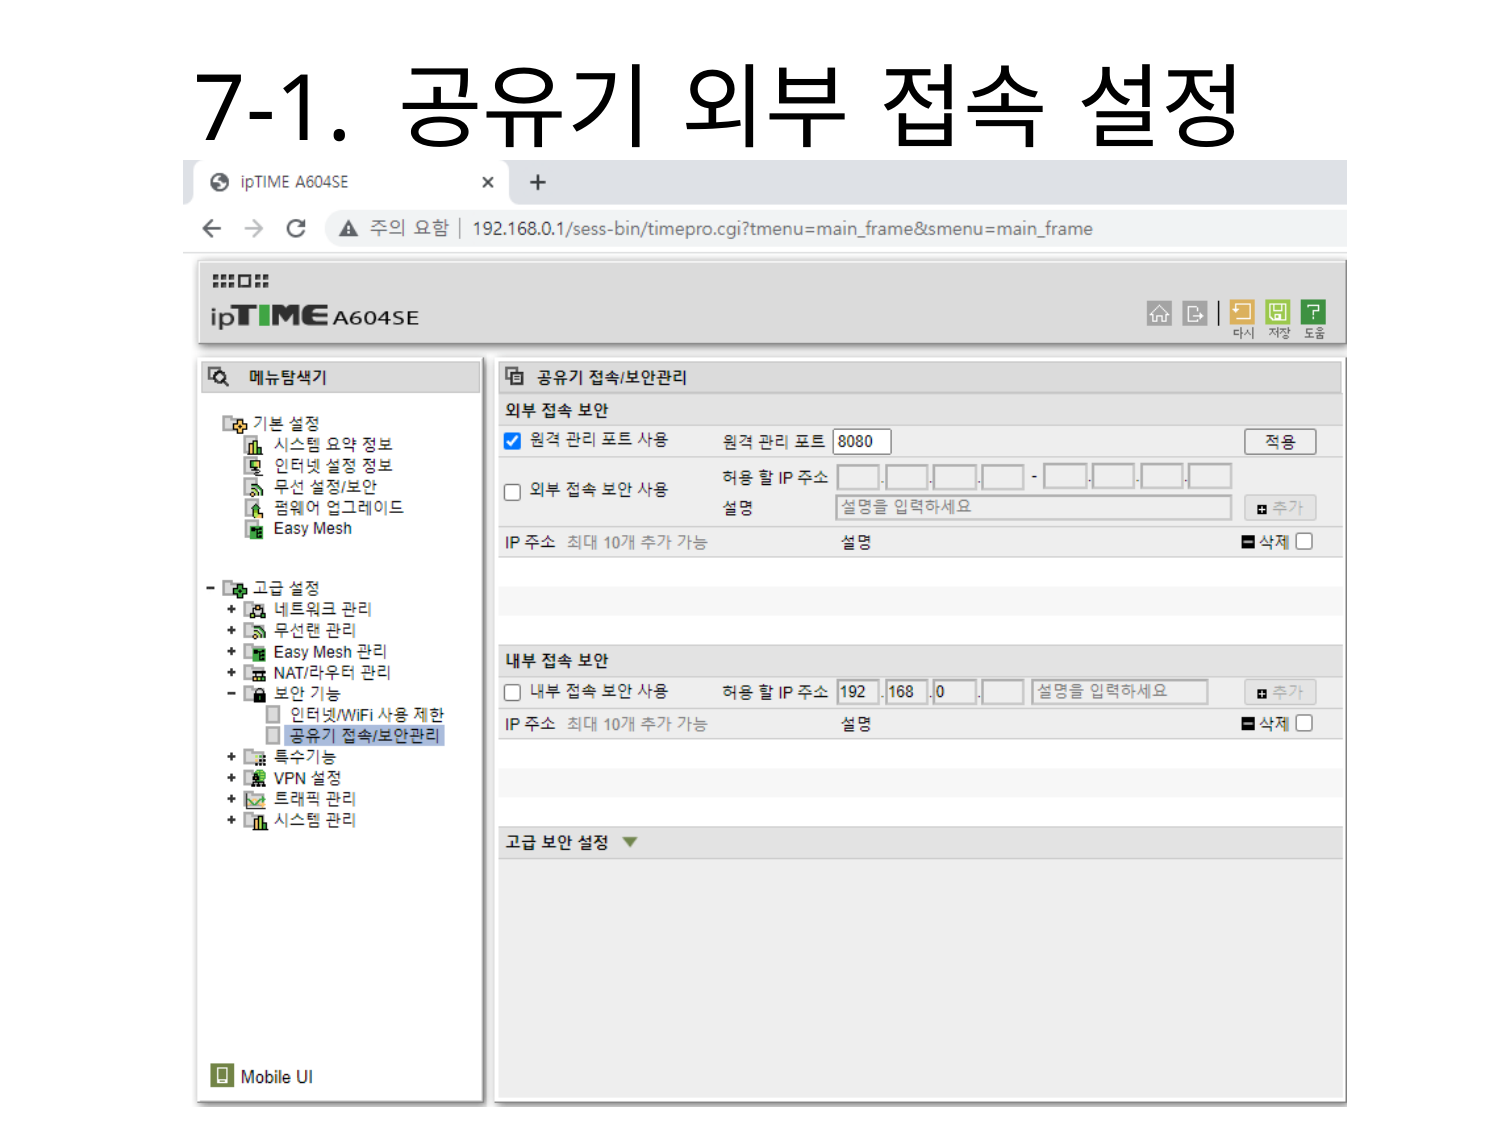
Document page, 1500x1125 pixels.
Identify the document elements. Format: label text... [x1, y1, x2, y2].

picture [182, 160, 1347, 1107]
title 7-1. 공유기 외부 접속 설정 [53, 0, 1388, 225]
